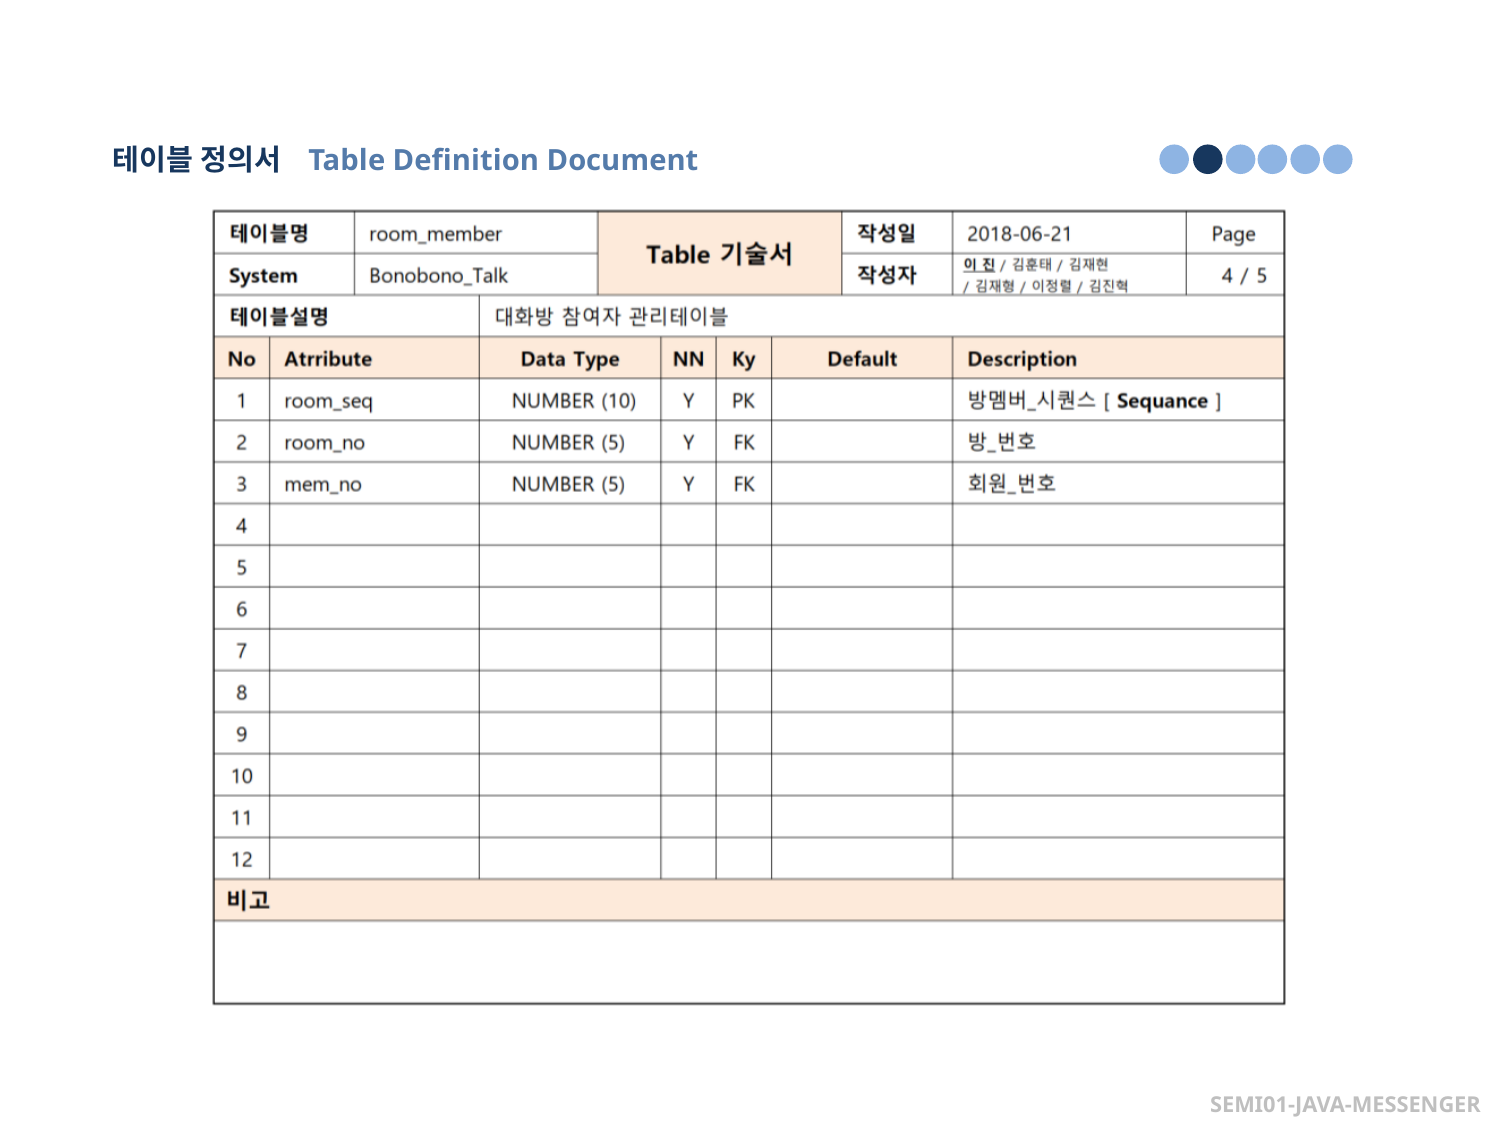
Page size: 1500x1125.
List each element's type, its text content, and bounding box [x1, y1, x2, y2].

text_box SEMI01-JAVA-MESSENGER [1194, 1083, 1497, 1125]
text_box 테이블 정의서 [97, 133, 293, 184]
text_box [1320, 142, 1355, 177]
text_box Table Definition Document [293, 133, 714, 184]
text_box [1157, 142, 1192, 177]
text_box [1223, 142, 1256, 177]
text_box [1288, 142, 1321, 177]
text_box [1255, 142, 1289, 177]
picture [208, 206, 1290, 1011]
text_box [1191, 142, 1224, 177]
